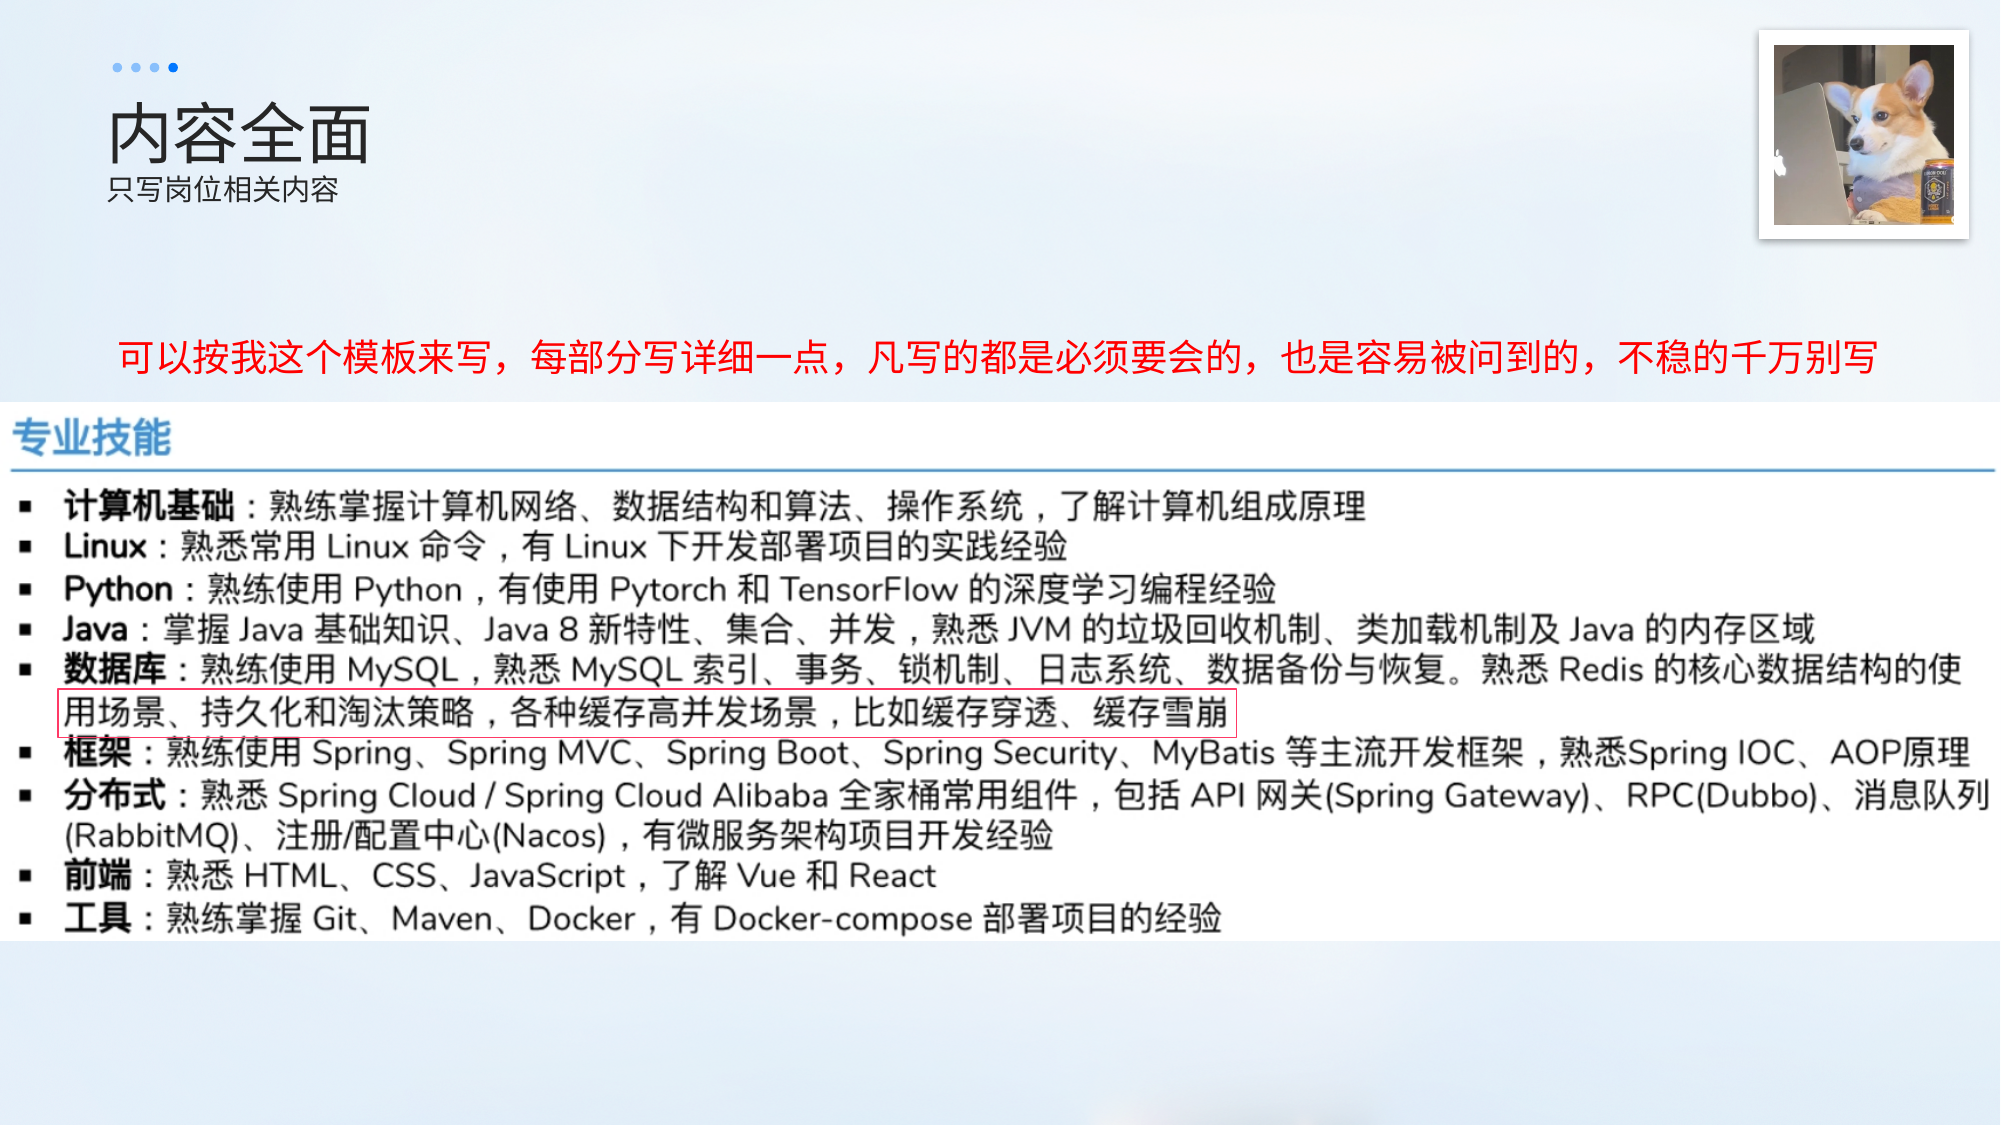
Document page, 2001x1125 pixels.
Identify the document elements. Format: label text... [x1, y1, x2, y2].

picture [0, 0, 2001, 1125]
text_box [112, 62, 178, 73]
text_box 可以按我这个模板来写，每部分写详细一点，凡写的都是必须要会的，也是容易被问到的，不稳的千万别写 [103, 327, 1896, 387]
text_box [91, 84, 1280, 215]
